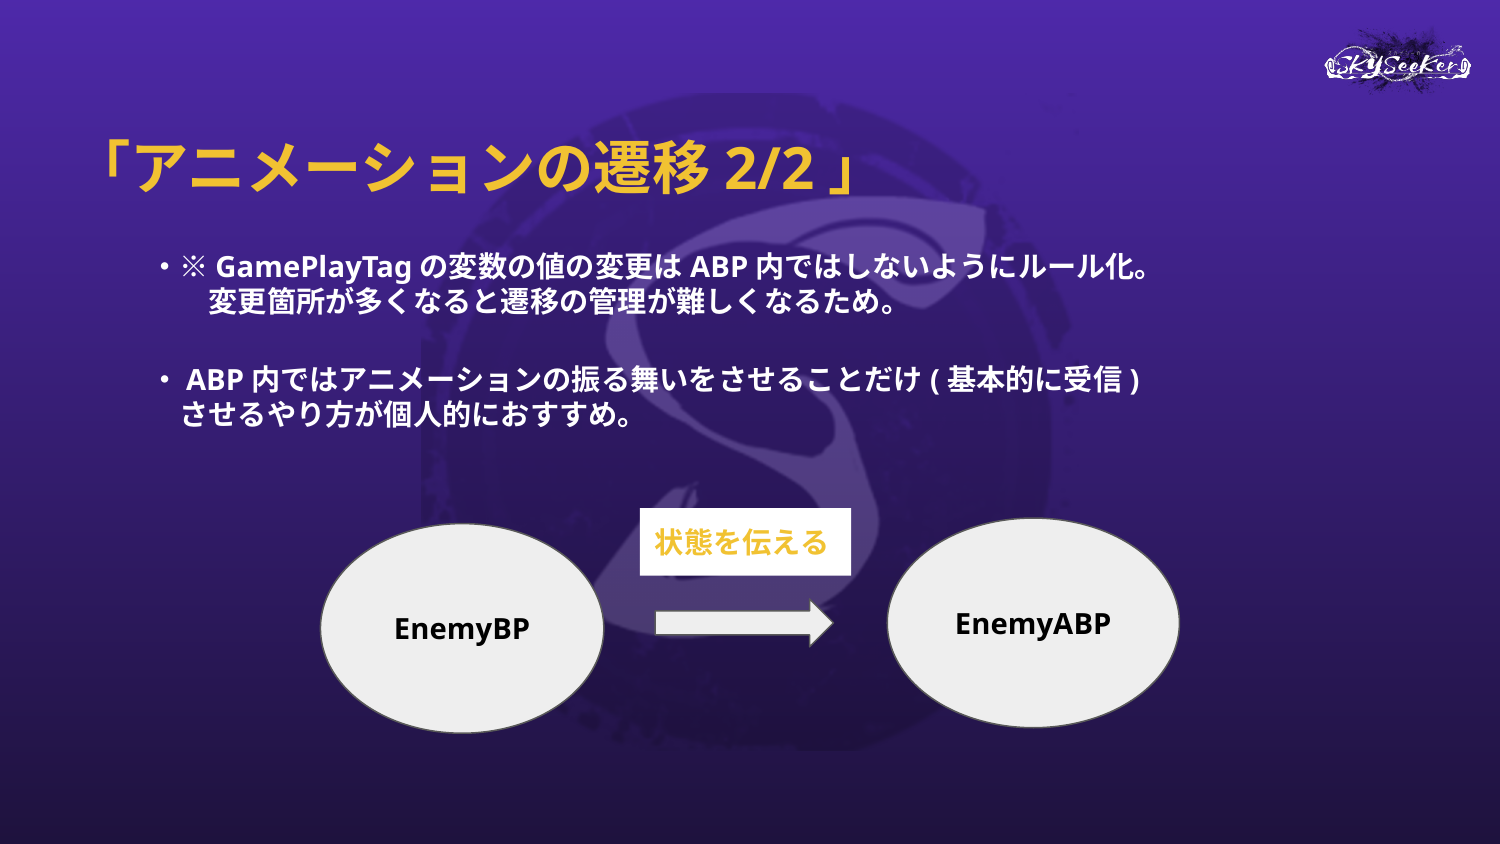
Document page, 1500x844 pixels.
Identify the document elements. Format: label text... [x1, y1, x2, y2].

text_box EnemyABP [887, 518, 1180, 728]
picture [1321, 24, 1475, 97]
text_box EnemyBP [320, 523, 604, 734]
text_box ・ABP内ではアニメーションの振る舞いをさせることだけ(基本的に受信) させるやり方が個人的におすすめ。 [134, 346, 1311, 459]
title 「アニメーションの遷移2/2」 [57, 116, 1455, 211]
text_box [655, 598, 834, 647]
text_box 状態を伝える [639, 508, 852, 576]
text_box ・※GamePlayTagの変数の値の変更はABP内ではしないようにルール化。 変更箇所が多くなると遷移の管理が難しくなるため。 [134, 233, 1311, 346]
